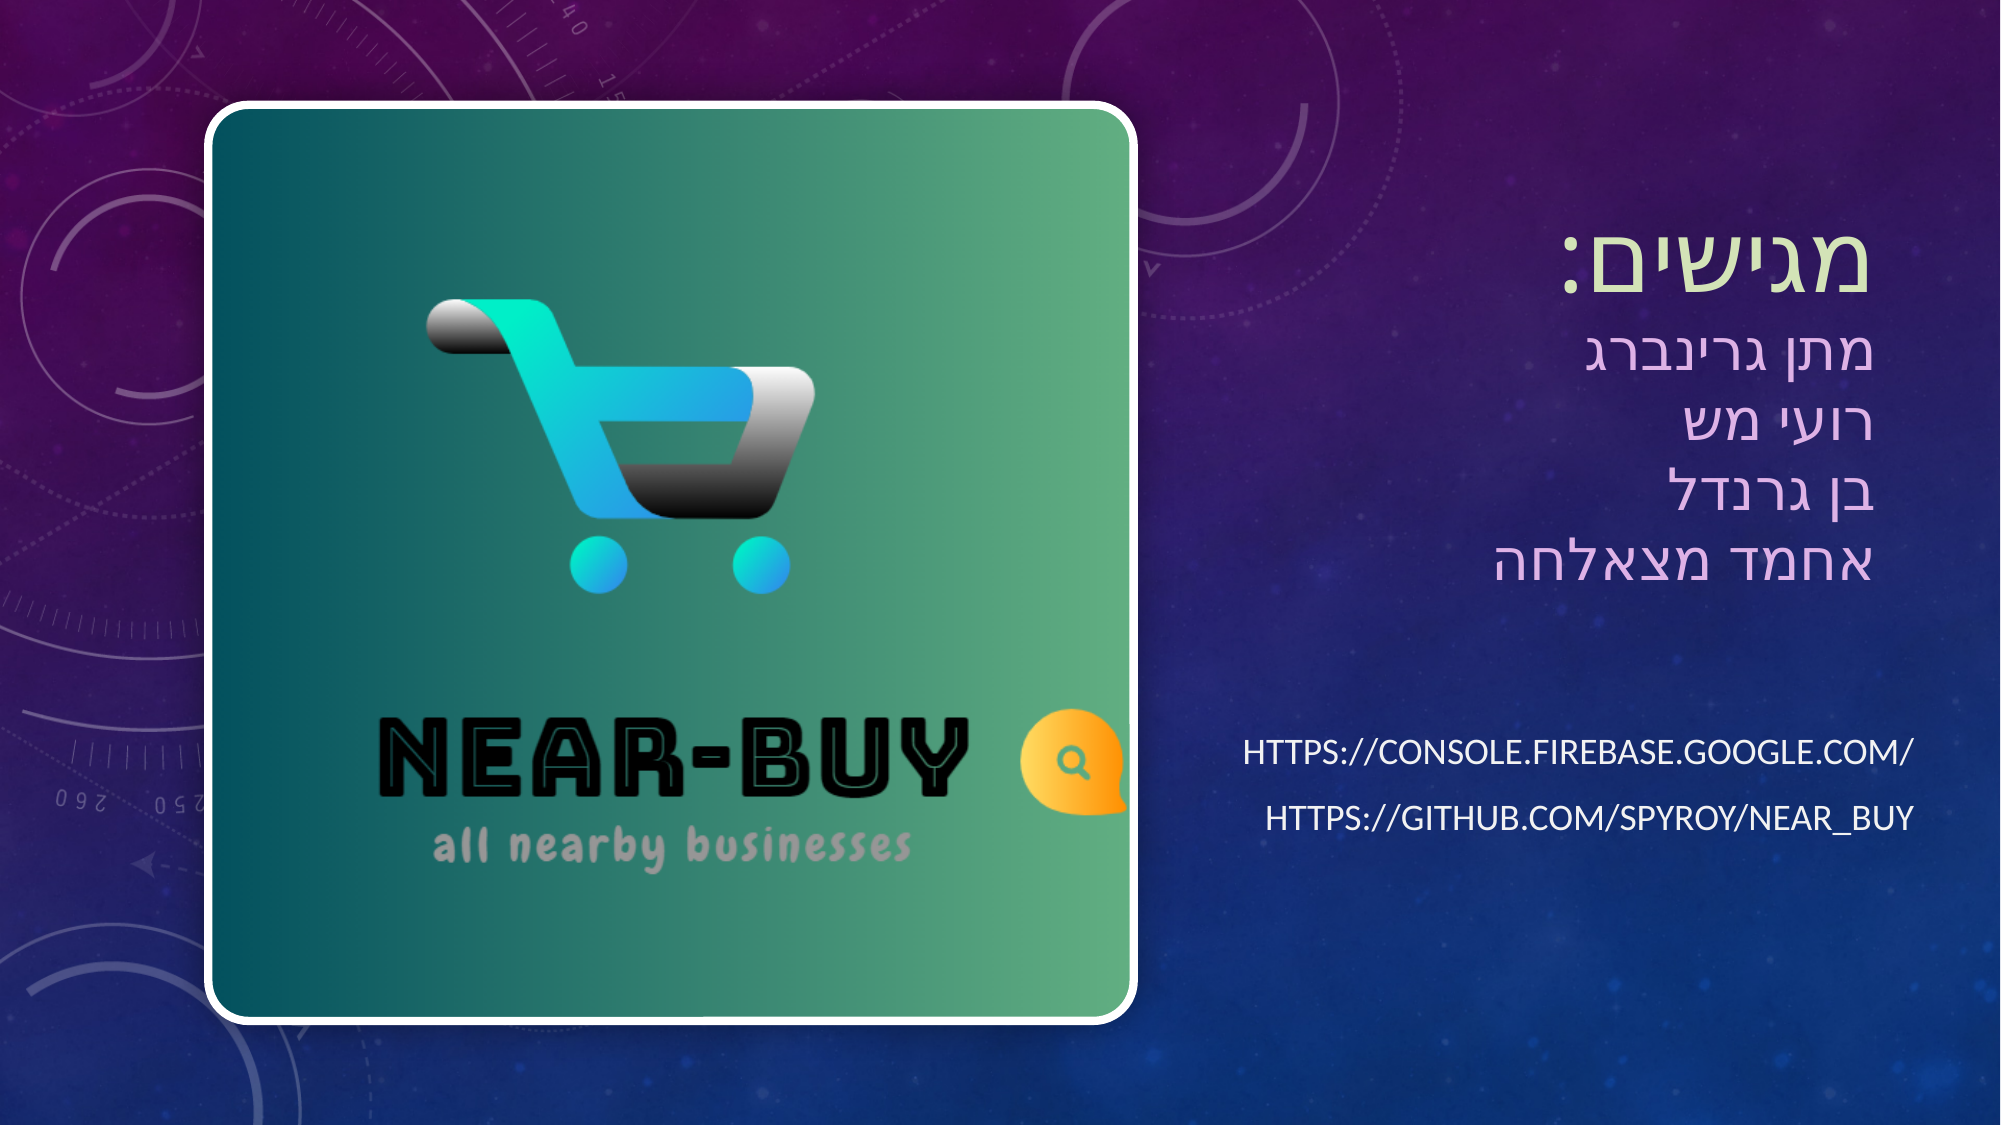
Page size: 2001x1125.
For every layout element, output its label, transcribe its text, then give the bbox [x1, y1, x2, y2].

picture [0, 0, 2001, 1125]
subtitle https://console.firebase.google.com/ https://github.com/spyroy/near_buy [1223, 719, 1930, 1020]
title מגישים: מתן גרינברג רועי מש בן גרנדל אחמד מצאלחה [1342, 104, 1892, 719]
